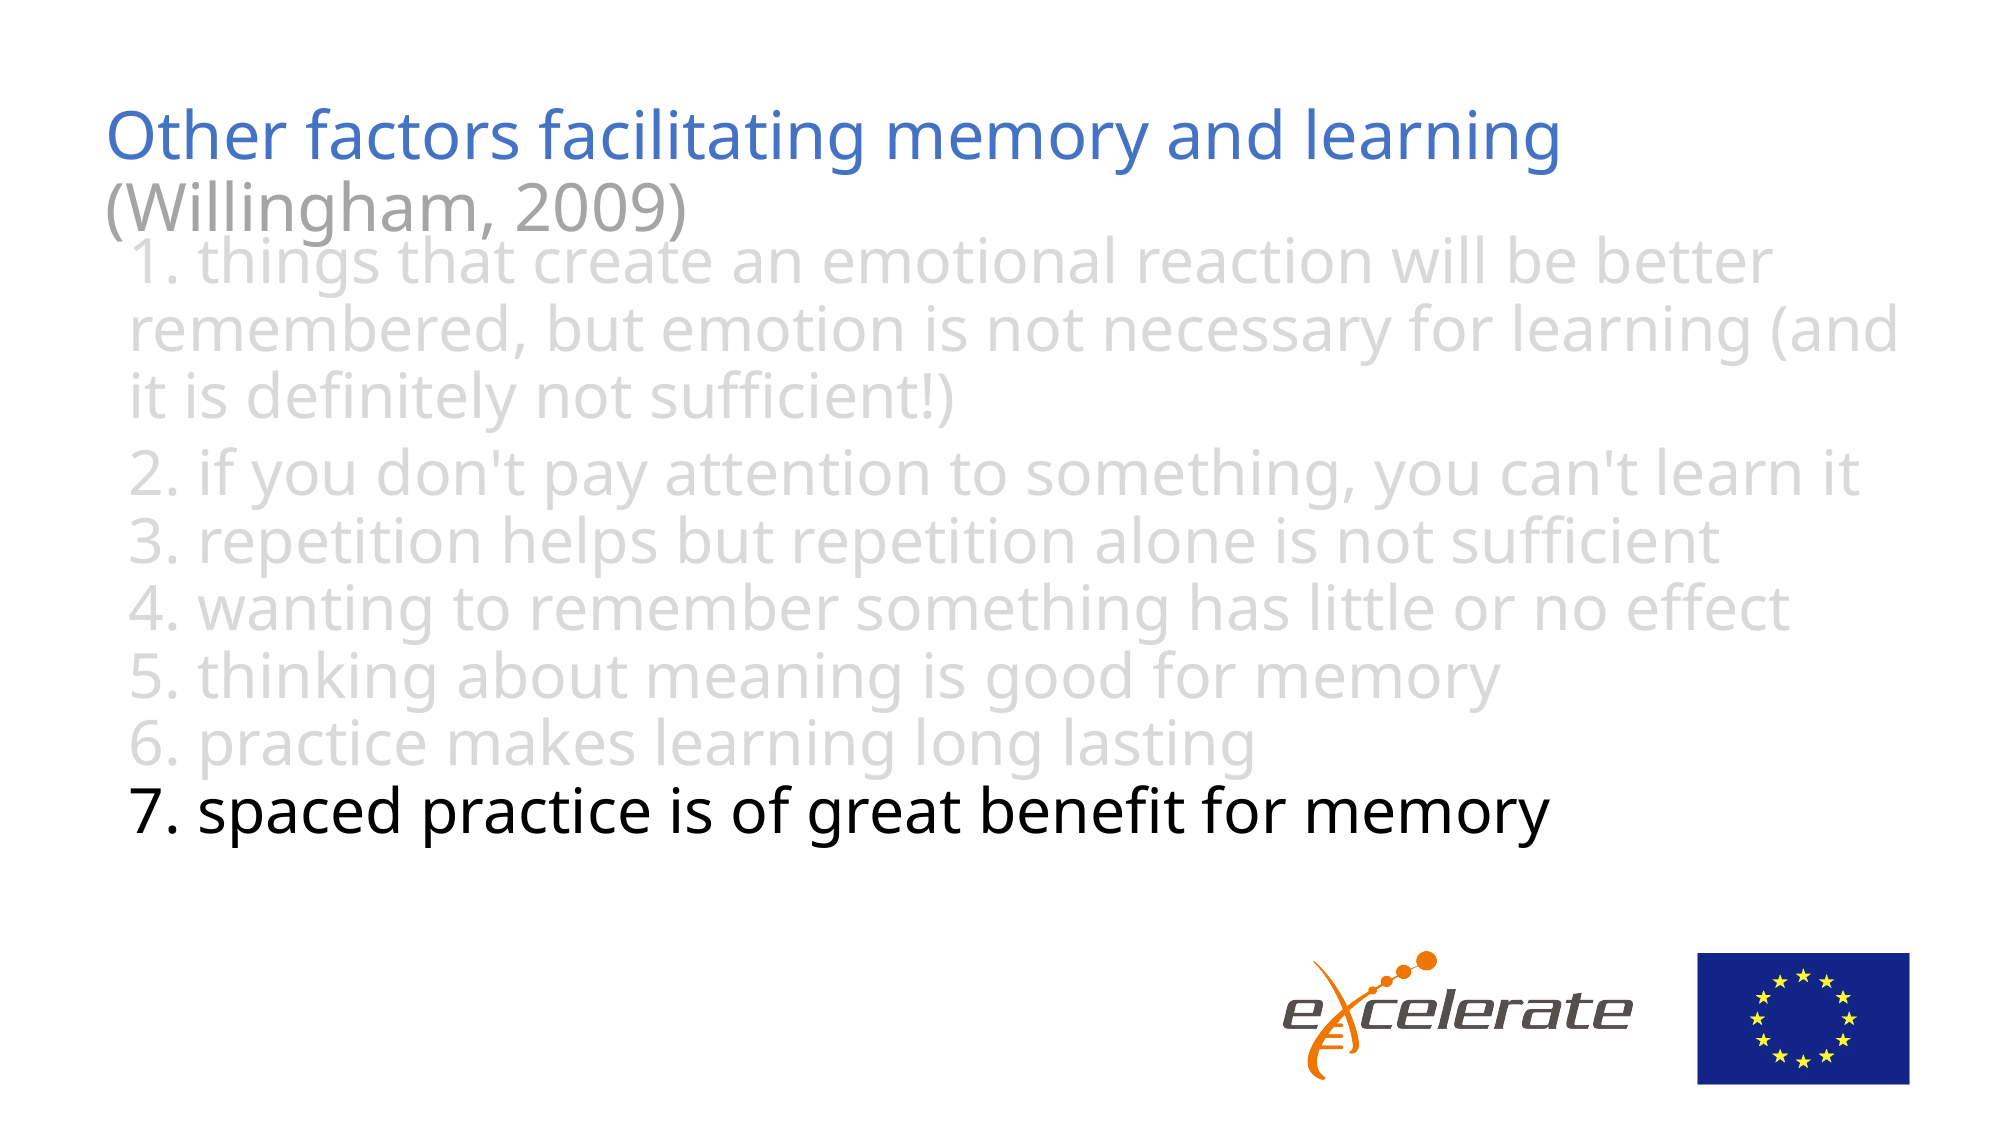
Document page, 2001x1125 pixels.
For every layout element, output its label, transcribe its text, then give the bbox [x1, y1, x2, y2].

title Other factors facilitating memory and learning (Willingham, 2009) [105, 101, 1923, 200]
picture [1283, 1027, 1633, 1080]
picture [1693, 949, 1913, 1088]
list 1. things that create an emotional reaction will be better remembered, but emotion is not necessary for learning (and it is definitely not sufficient!) 2. if you don't pay attention to something, you can't learn it 3. repetition helps but repetition alone is not sufficient 4. wanting to remember something has little or no effect 5. thinking about meaning is good for memory 6. practice makes learning long lasting 7. spaced practice is of great benefit for memory [122, 229, 1906, 1027]
